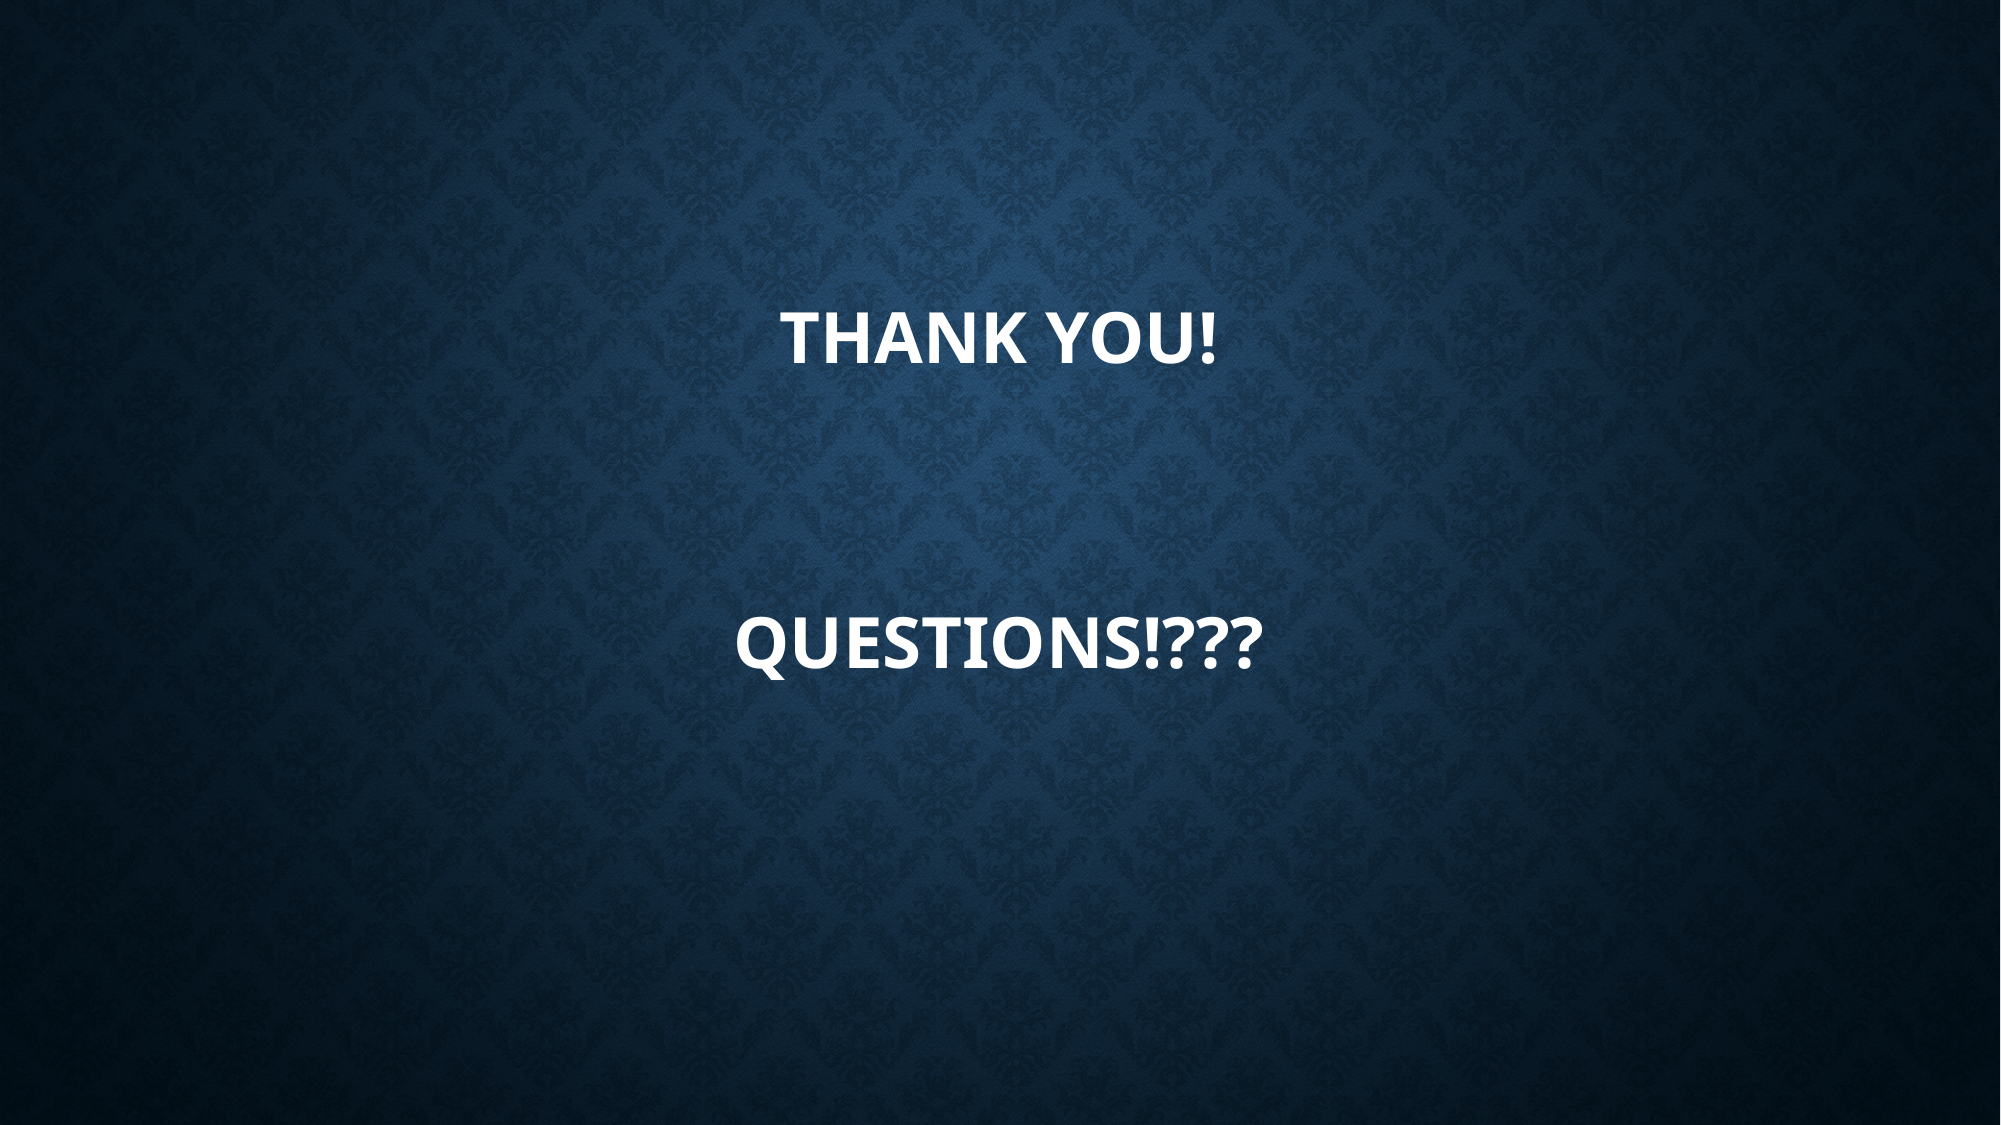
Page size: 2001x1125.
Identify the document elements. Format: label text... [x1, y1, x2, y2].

title Thank you! questions!??? [149, 99, 1849, 1049]
